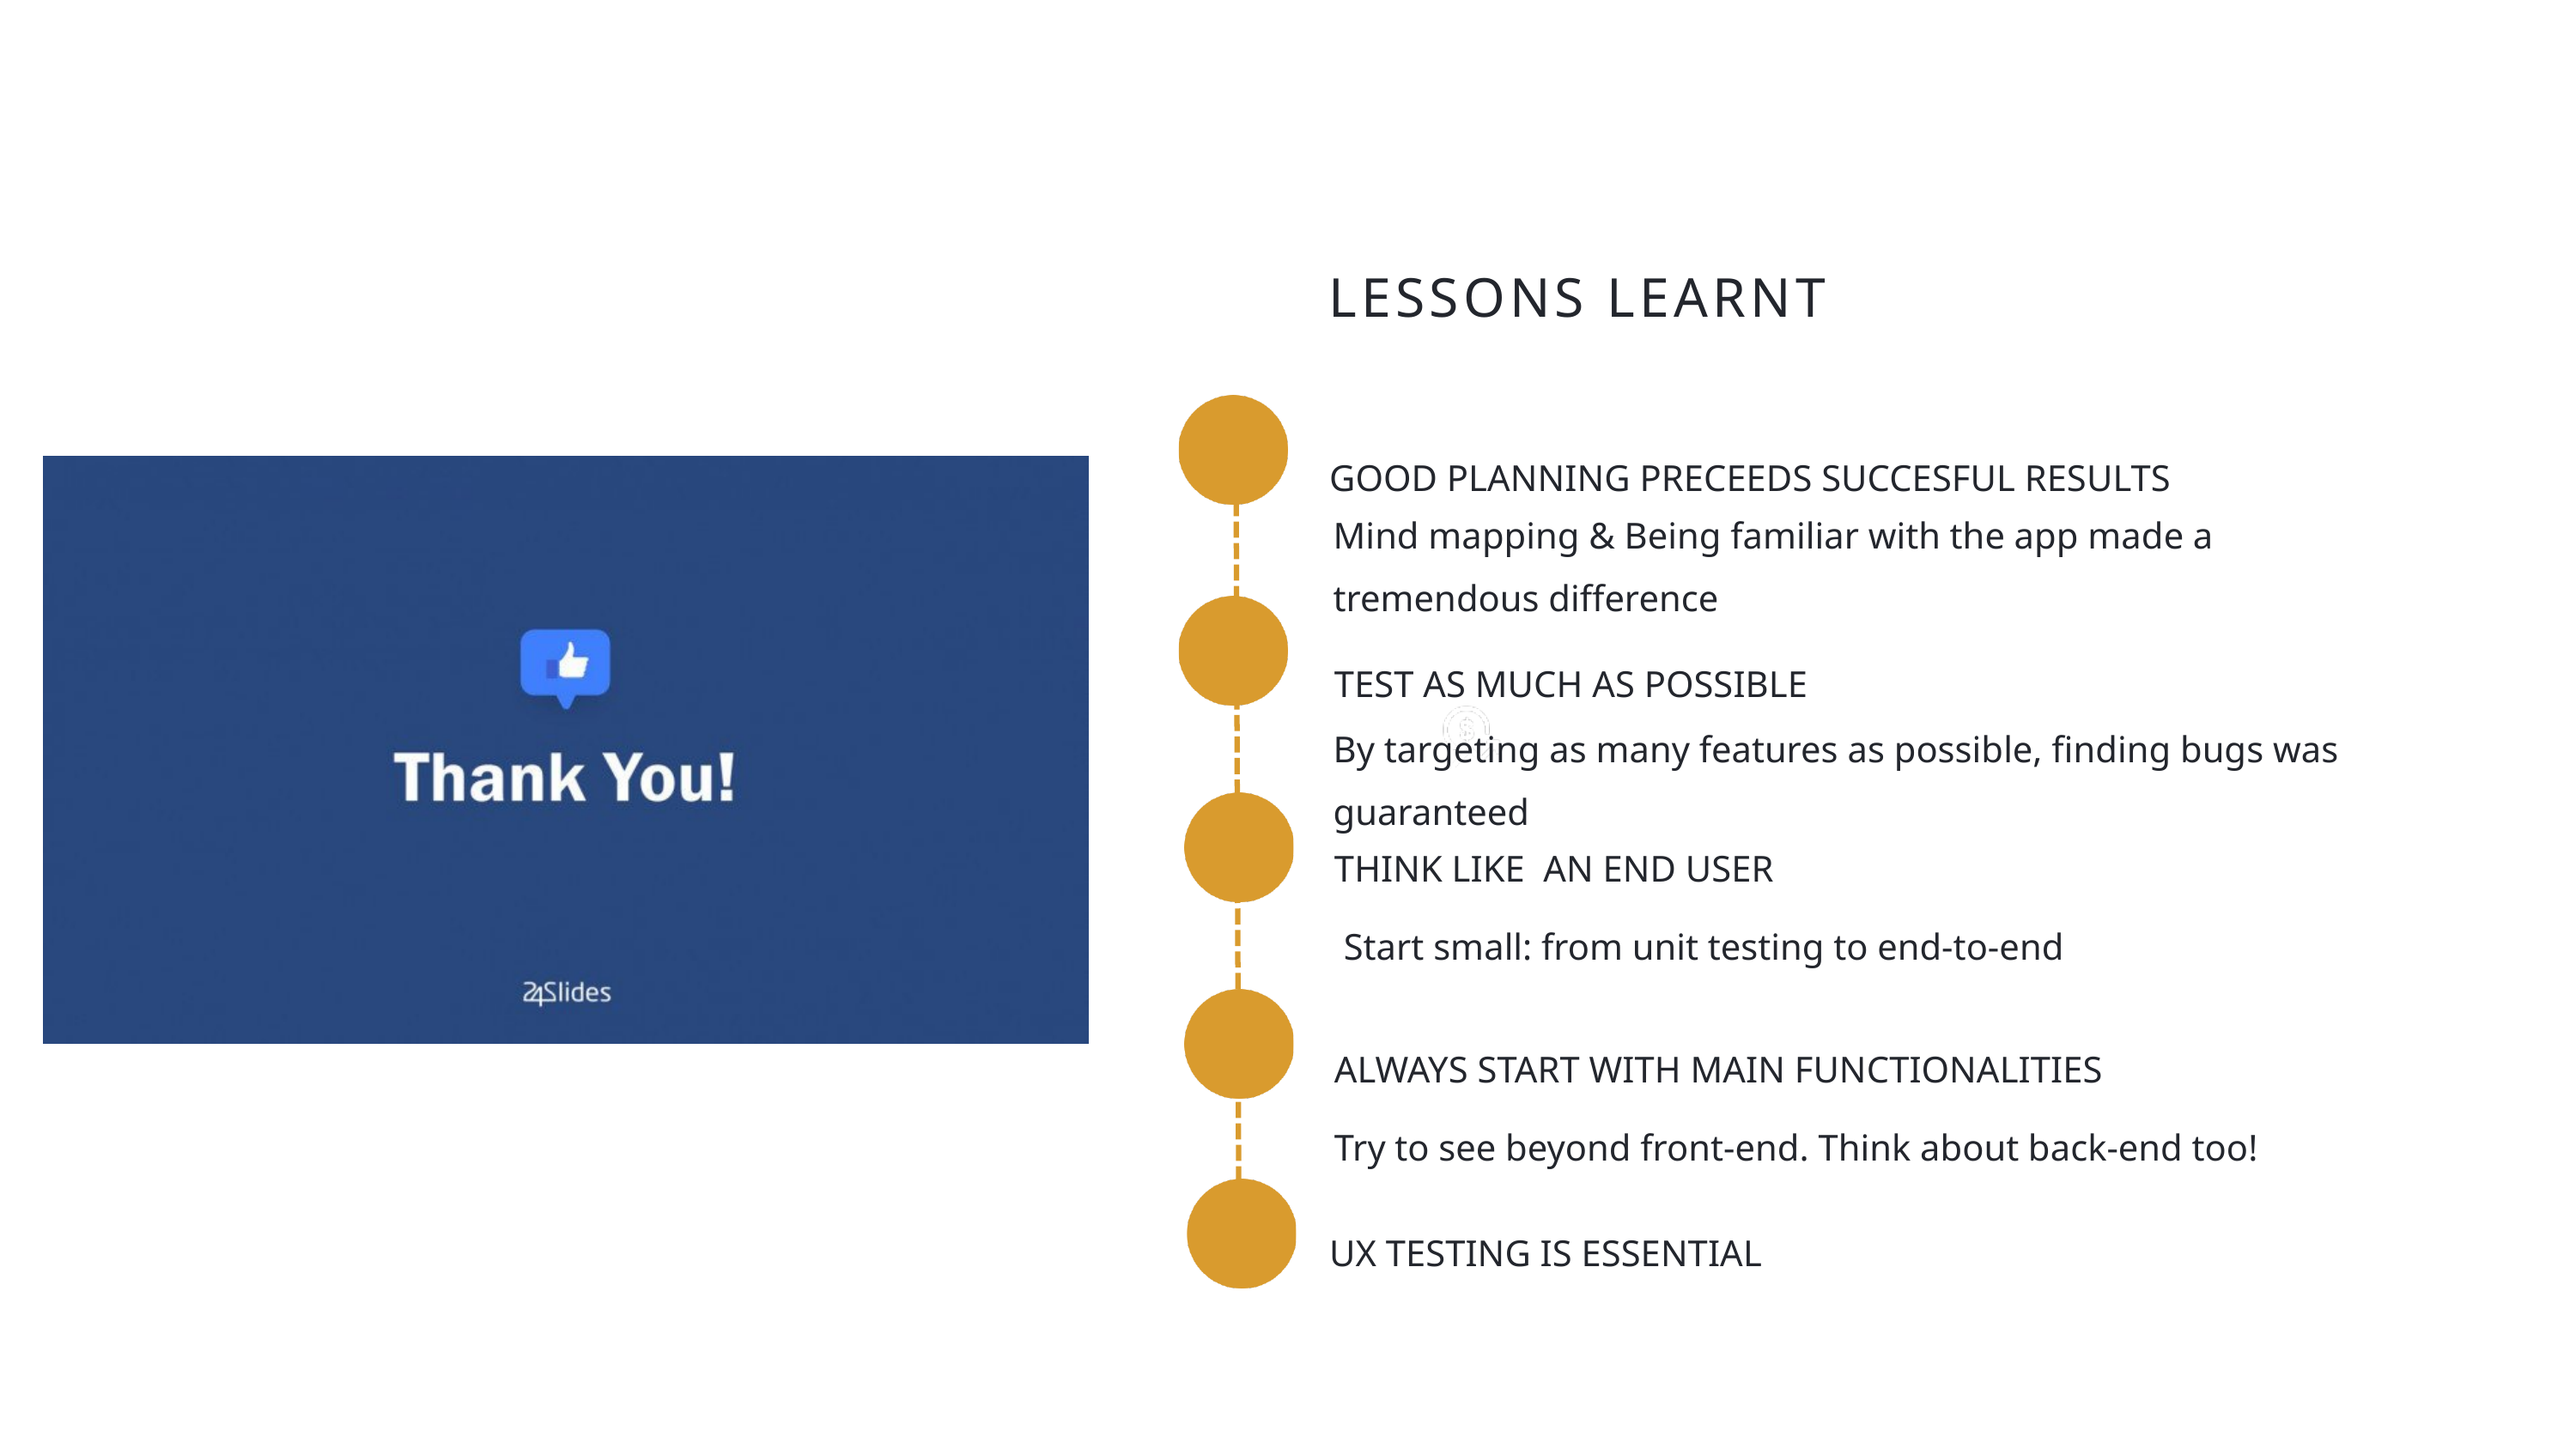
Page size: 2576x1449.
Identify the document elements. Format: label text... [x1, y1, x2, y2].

text_box By targeting as many features as possible, finding bugs was guaranteed [1333, 707, 2500, 834]
text_box UX TESTING IS ESSENTIAL [1329, 1195, 2529, 1275]
text_box Mind mapping & Being familiar with the app made a tremendous difference [1333, 499, 2323, 620]
text_box TEST AS MUCH AS POSSIBLE [1334, 626, 2331, 705]
text_box LESSONS LEARNT [1329, 155, 2260, 329]
text_box THINK LIKE AN END USER Start small: from unit testing to end-to-end [1334, 809, 2331, 968]
picture [42, 456, 1089, 1044]
text_box [1184, 792, 1294, 902]
text_box GOOD PLANNING PRECEEDS SUCCESFUL RESULTS [1329, 420, 2326, 499]
text_box [1178, 596, 1289, 706]
text_box [1187, 1179, 1297, 1288]
text_box ALWAYS START WITH MAIN FUNCTIONALITIES Try to see beyond front-end. Think about back-end too! [1334, 1010, 2534, 1169]
text_box [1184, 989, 1294, 1099]
text_box [1178, 395, 1289, 505]
